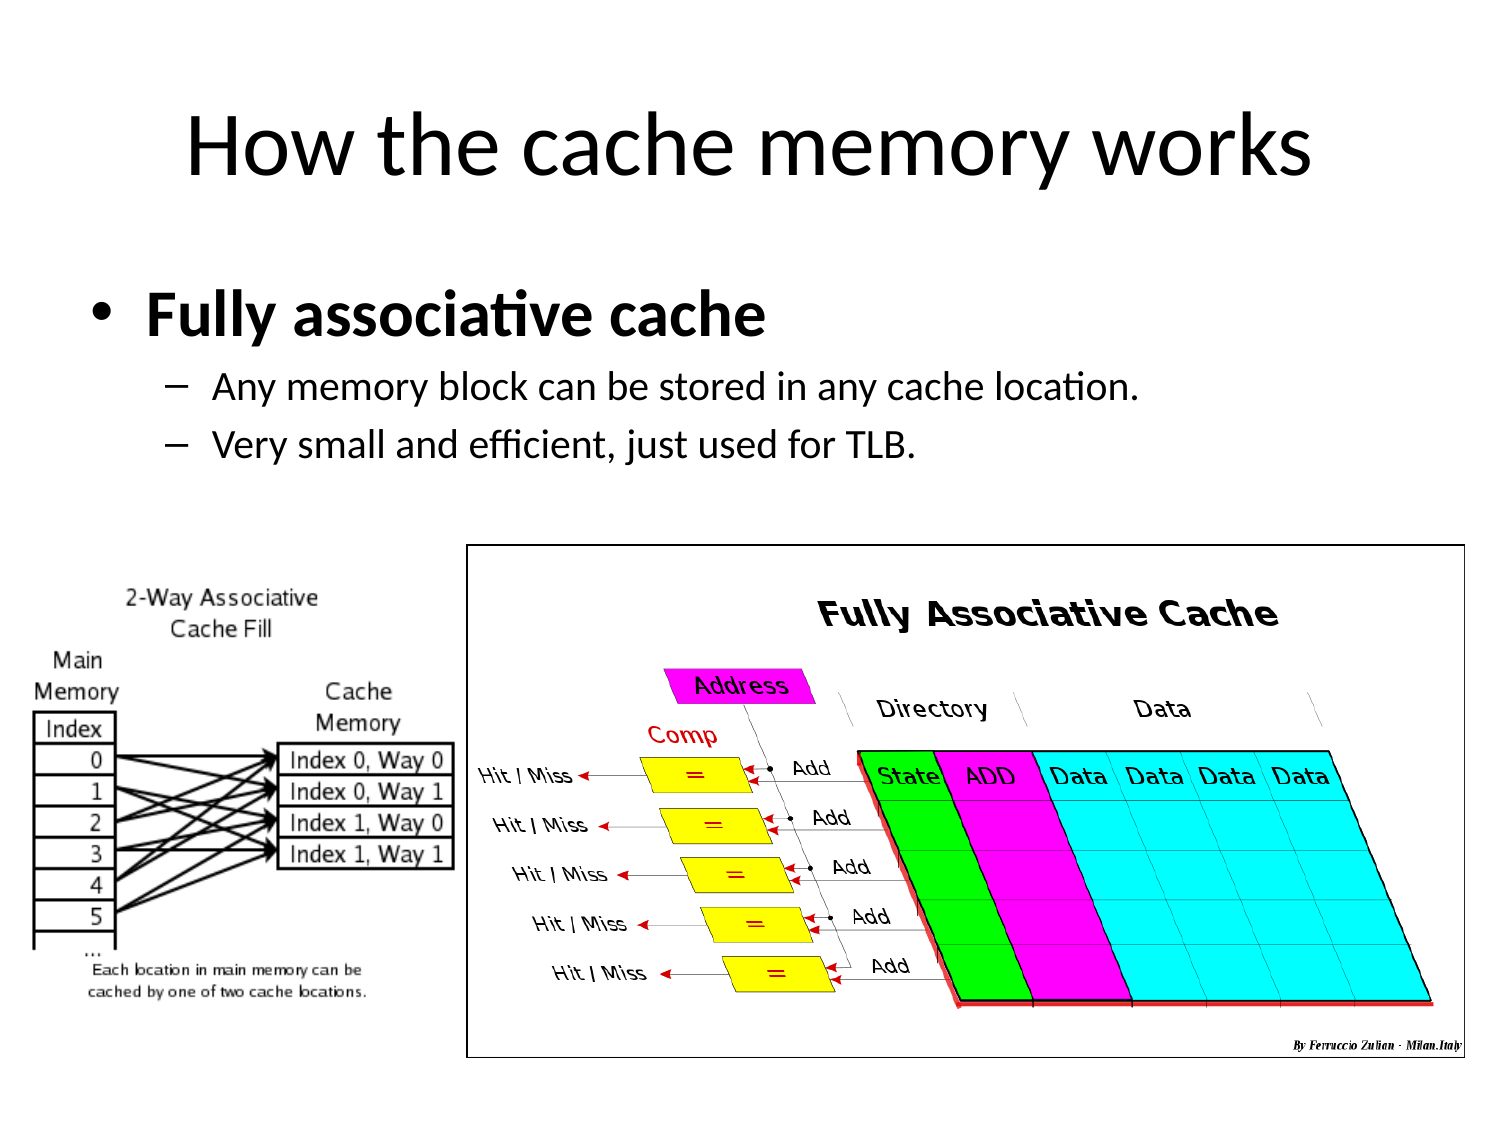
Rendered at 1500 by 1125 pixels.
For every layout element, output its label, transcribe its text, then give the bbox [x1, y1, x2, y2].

title How the cache memory works [75, 45, 1425, 233]
picture [466, 543, 1465, 1058]
picture [23, 581, 455, 1006]
list Fully associative cache Any memory block can be stored in any cache location. Very small and efficient, just used for TLB. [75, 262, 1425, 1005]
